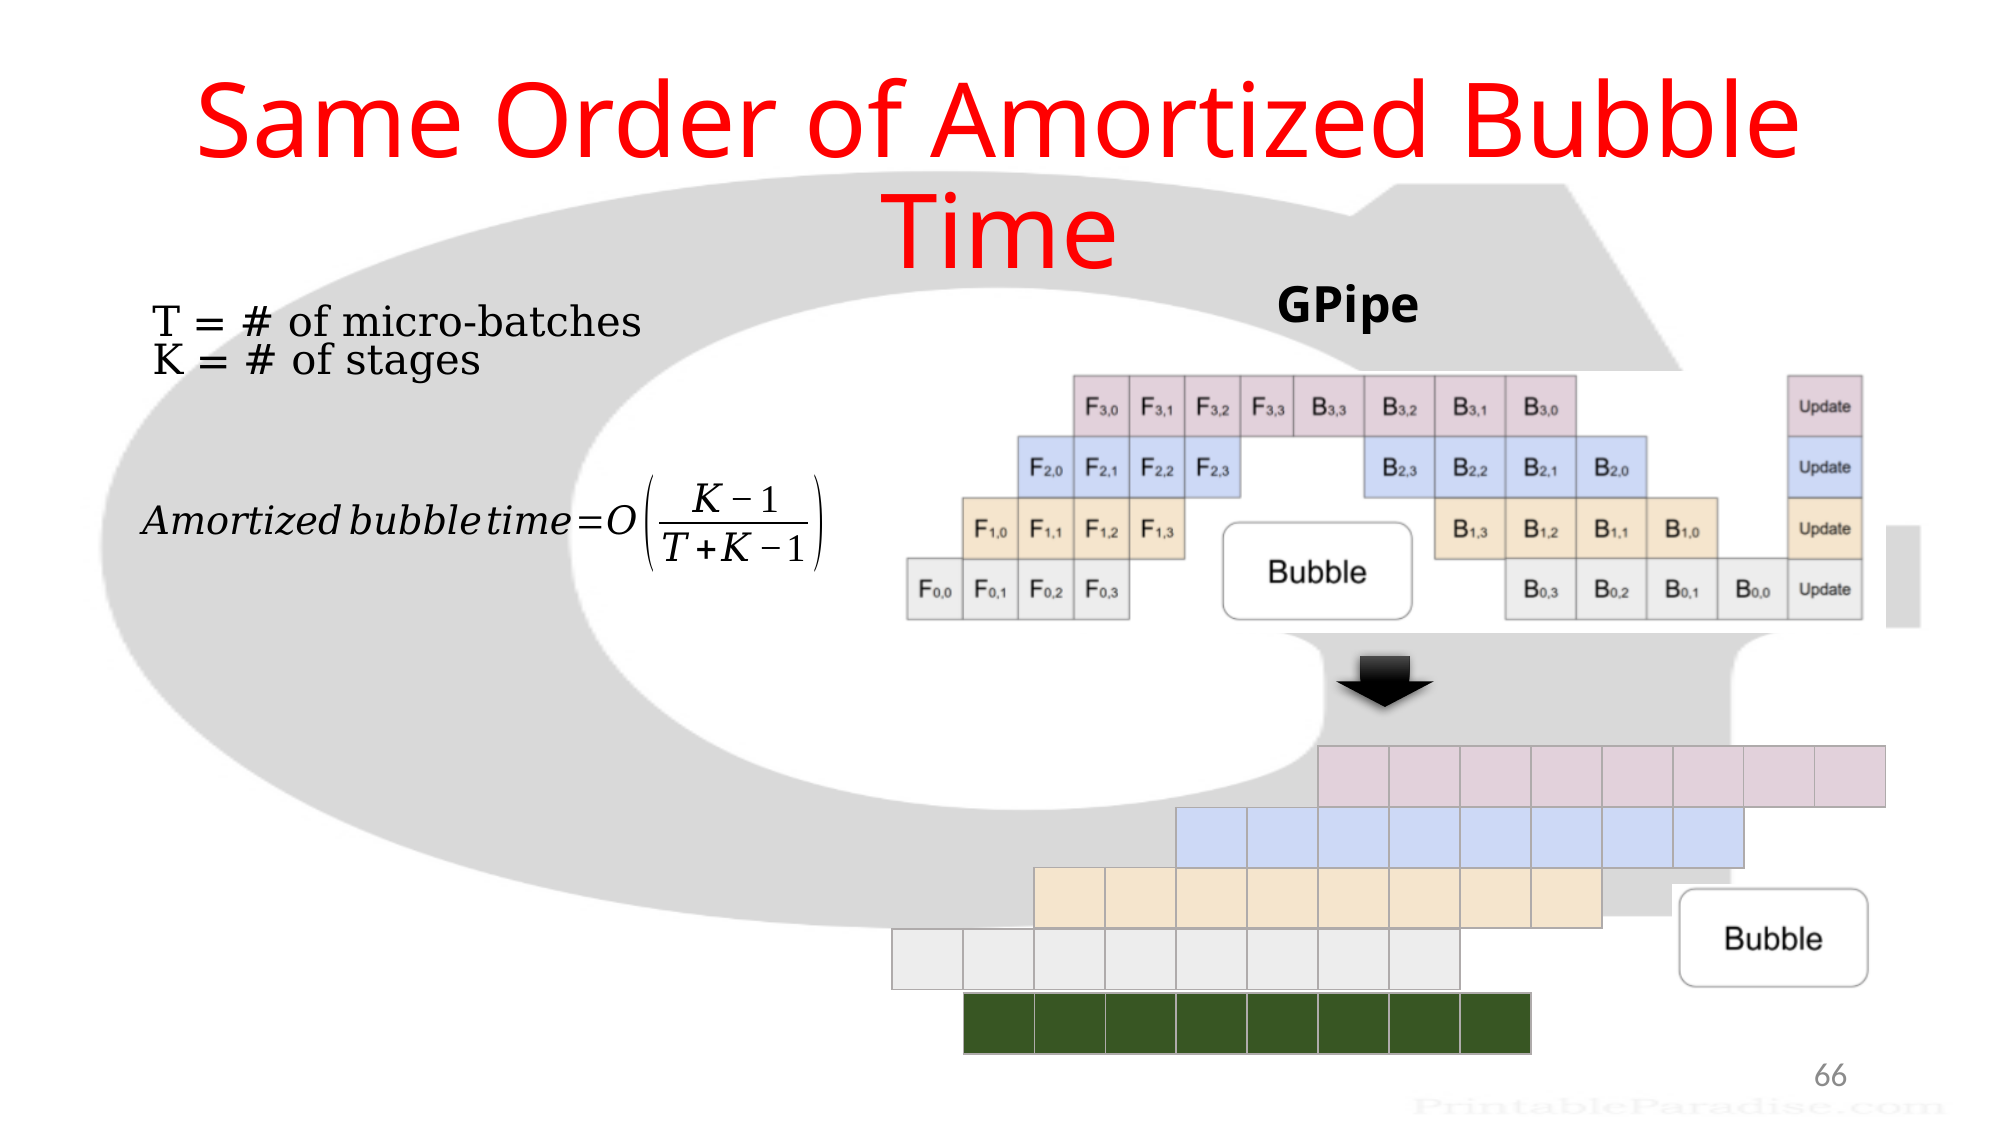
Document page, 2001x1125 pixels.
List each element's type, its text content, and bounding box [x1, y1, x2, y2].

list T = # of micro-batches K = # of stages [137, 299, 660, 421]
text_box GPipe [862, 265, 1834, 341]
slide_number 66 [1412, 1054, 1863, 1103]
picture [884, 371, 1886, 633]
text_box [892, 746, 1886, 1054]
text_box [1336, 655, 1434, 707]
title Same Order of Amortized Bubble Time [137, 59, 1863, 299]
